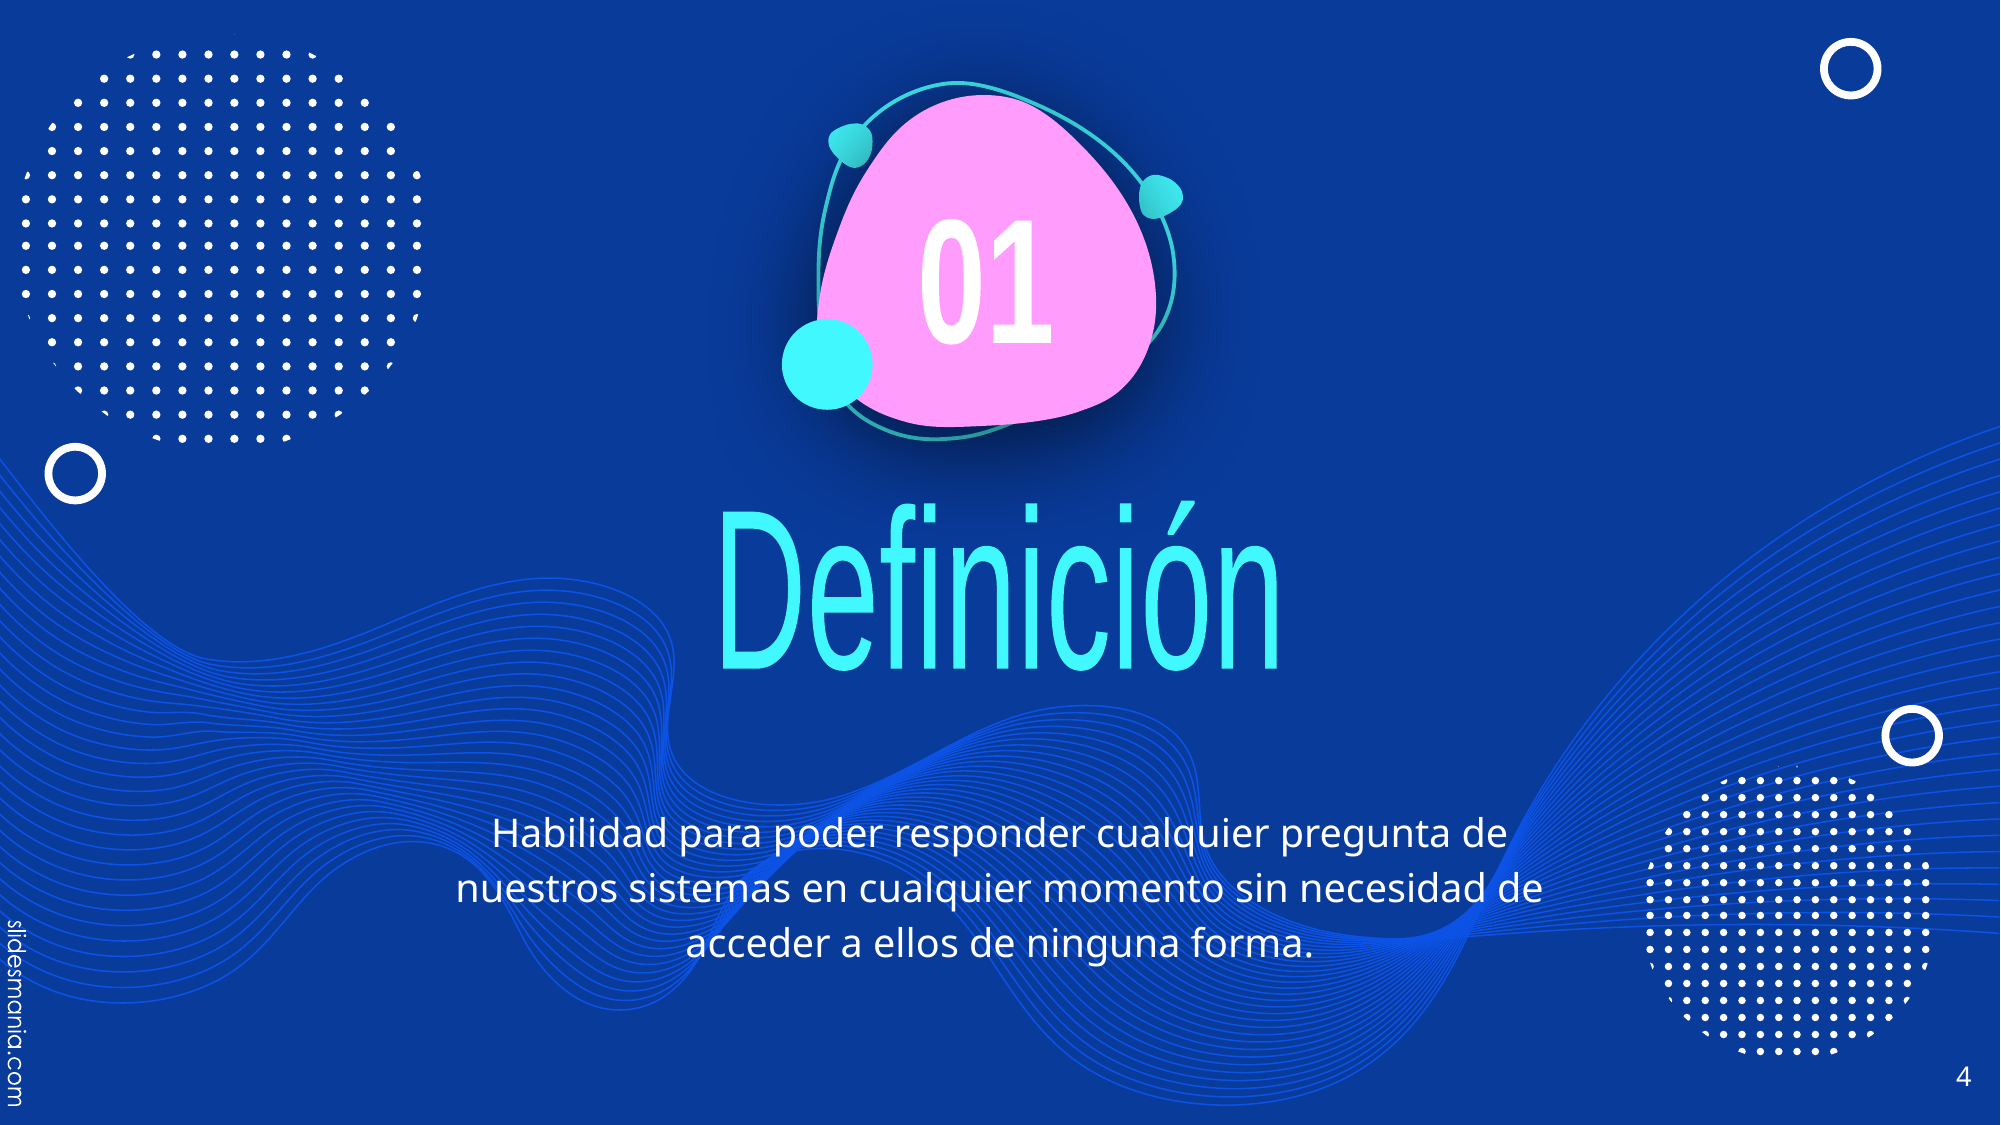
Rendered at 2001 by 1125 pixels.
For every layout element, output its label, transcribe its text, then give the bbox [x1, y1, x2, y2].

slide_number ‹#› [1871, 1038, 1992, 1125]
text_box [781, 82, 1184, 440]
list Habilidad para poder responder cualquier pregunta de nuestros sistemas en cualquier momento sin necesidad de acceder a ellos de ninguna forma. [393, 781, 1607, 907]
